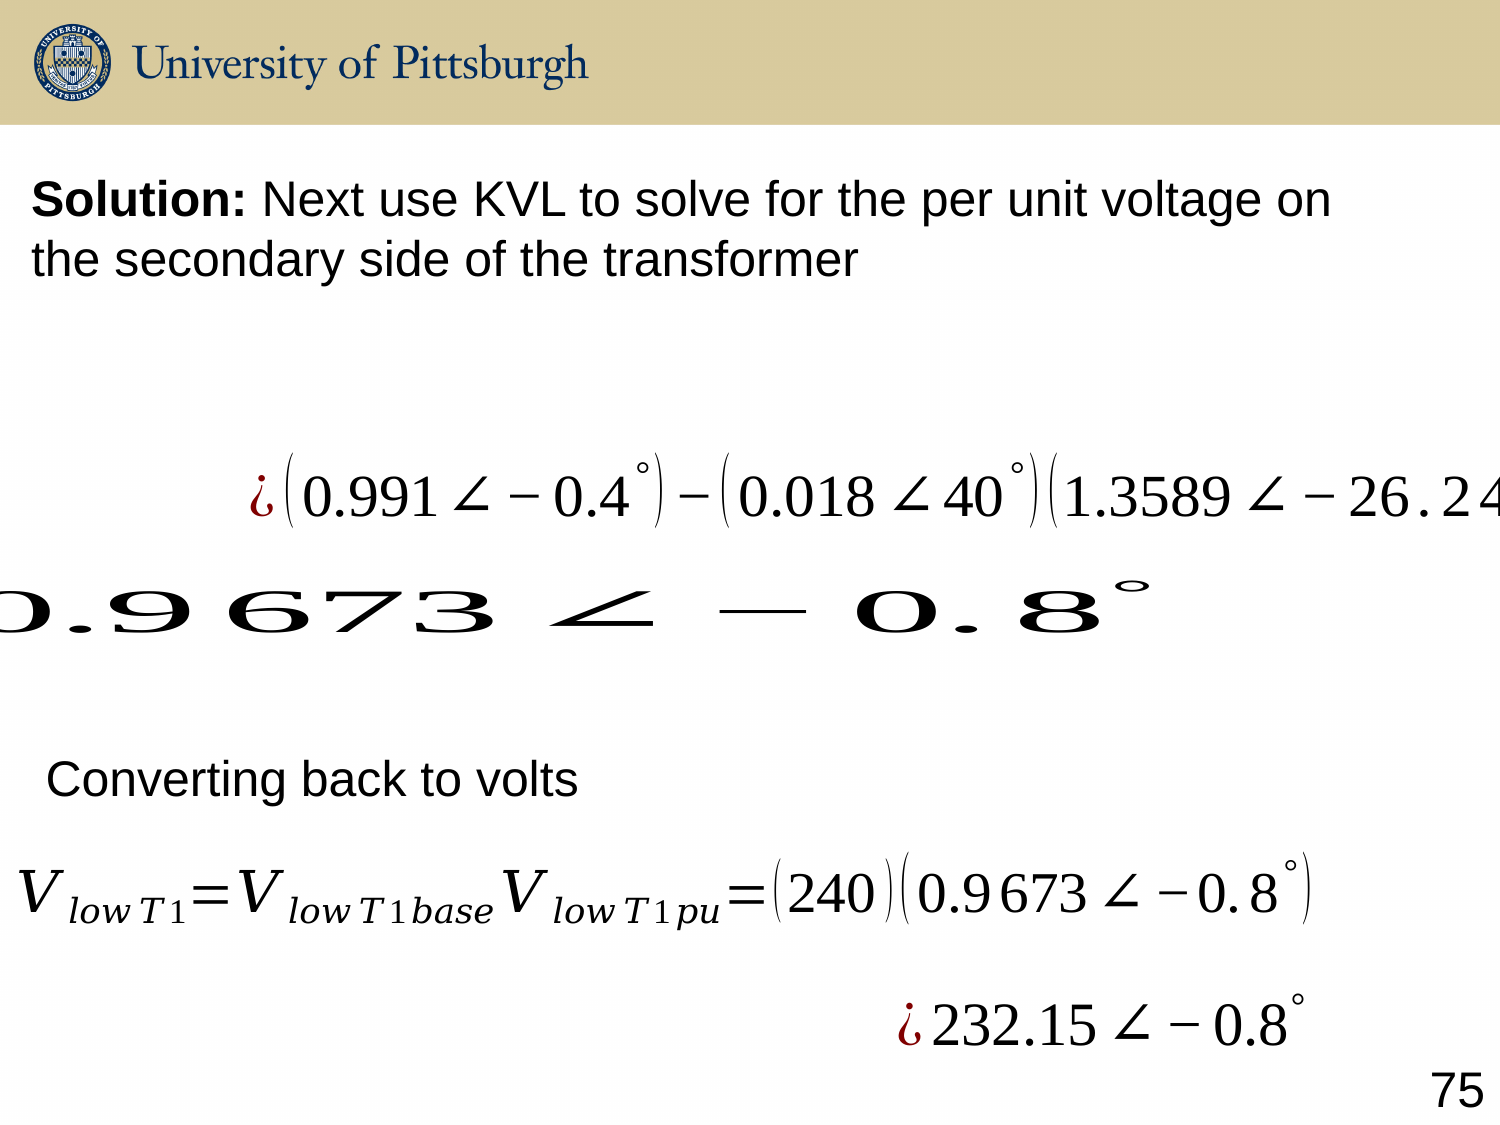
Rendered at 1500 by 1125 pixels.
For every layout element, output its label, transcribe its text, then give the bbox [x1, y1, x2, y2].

text_box Solution: Next use KVL to solve for the per unit voltage on the secondary side of the transformer [16, 159, 1349, 294]
picture [0, 1, 1500, 1125]
slide_number 75 [1362, 1050, 1500, 1125]
picture [1484, 484, 1498, 503]
picture [0, 593, 33, 630]
text_box Converting back to volts [30, 739, 1349, 815]
